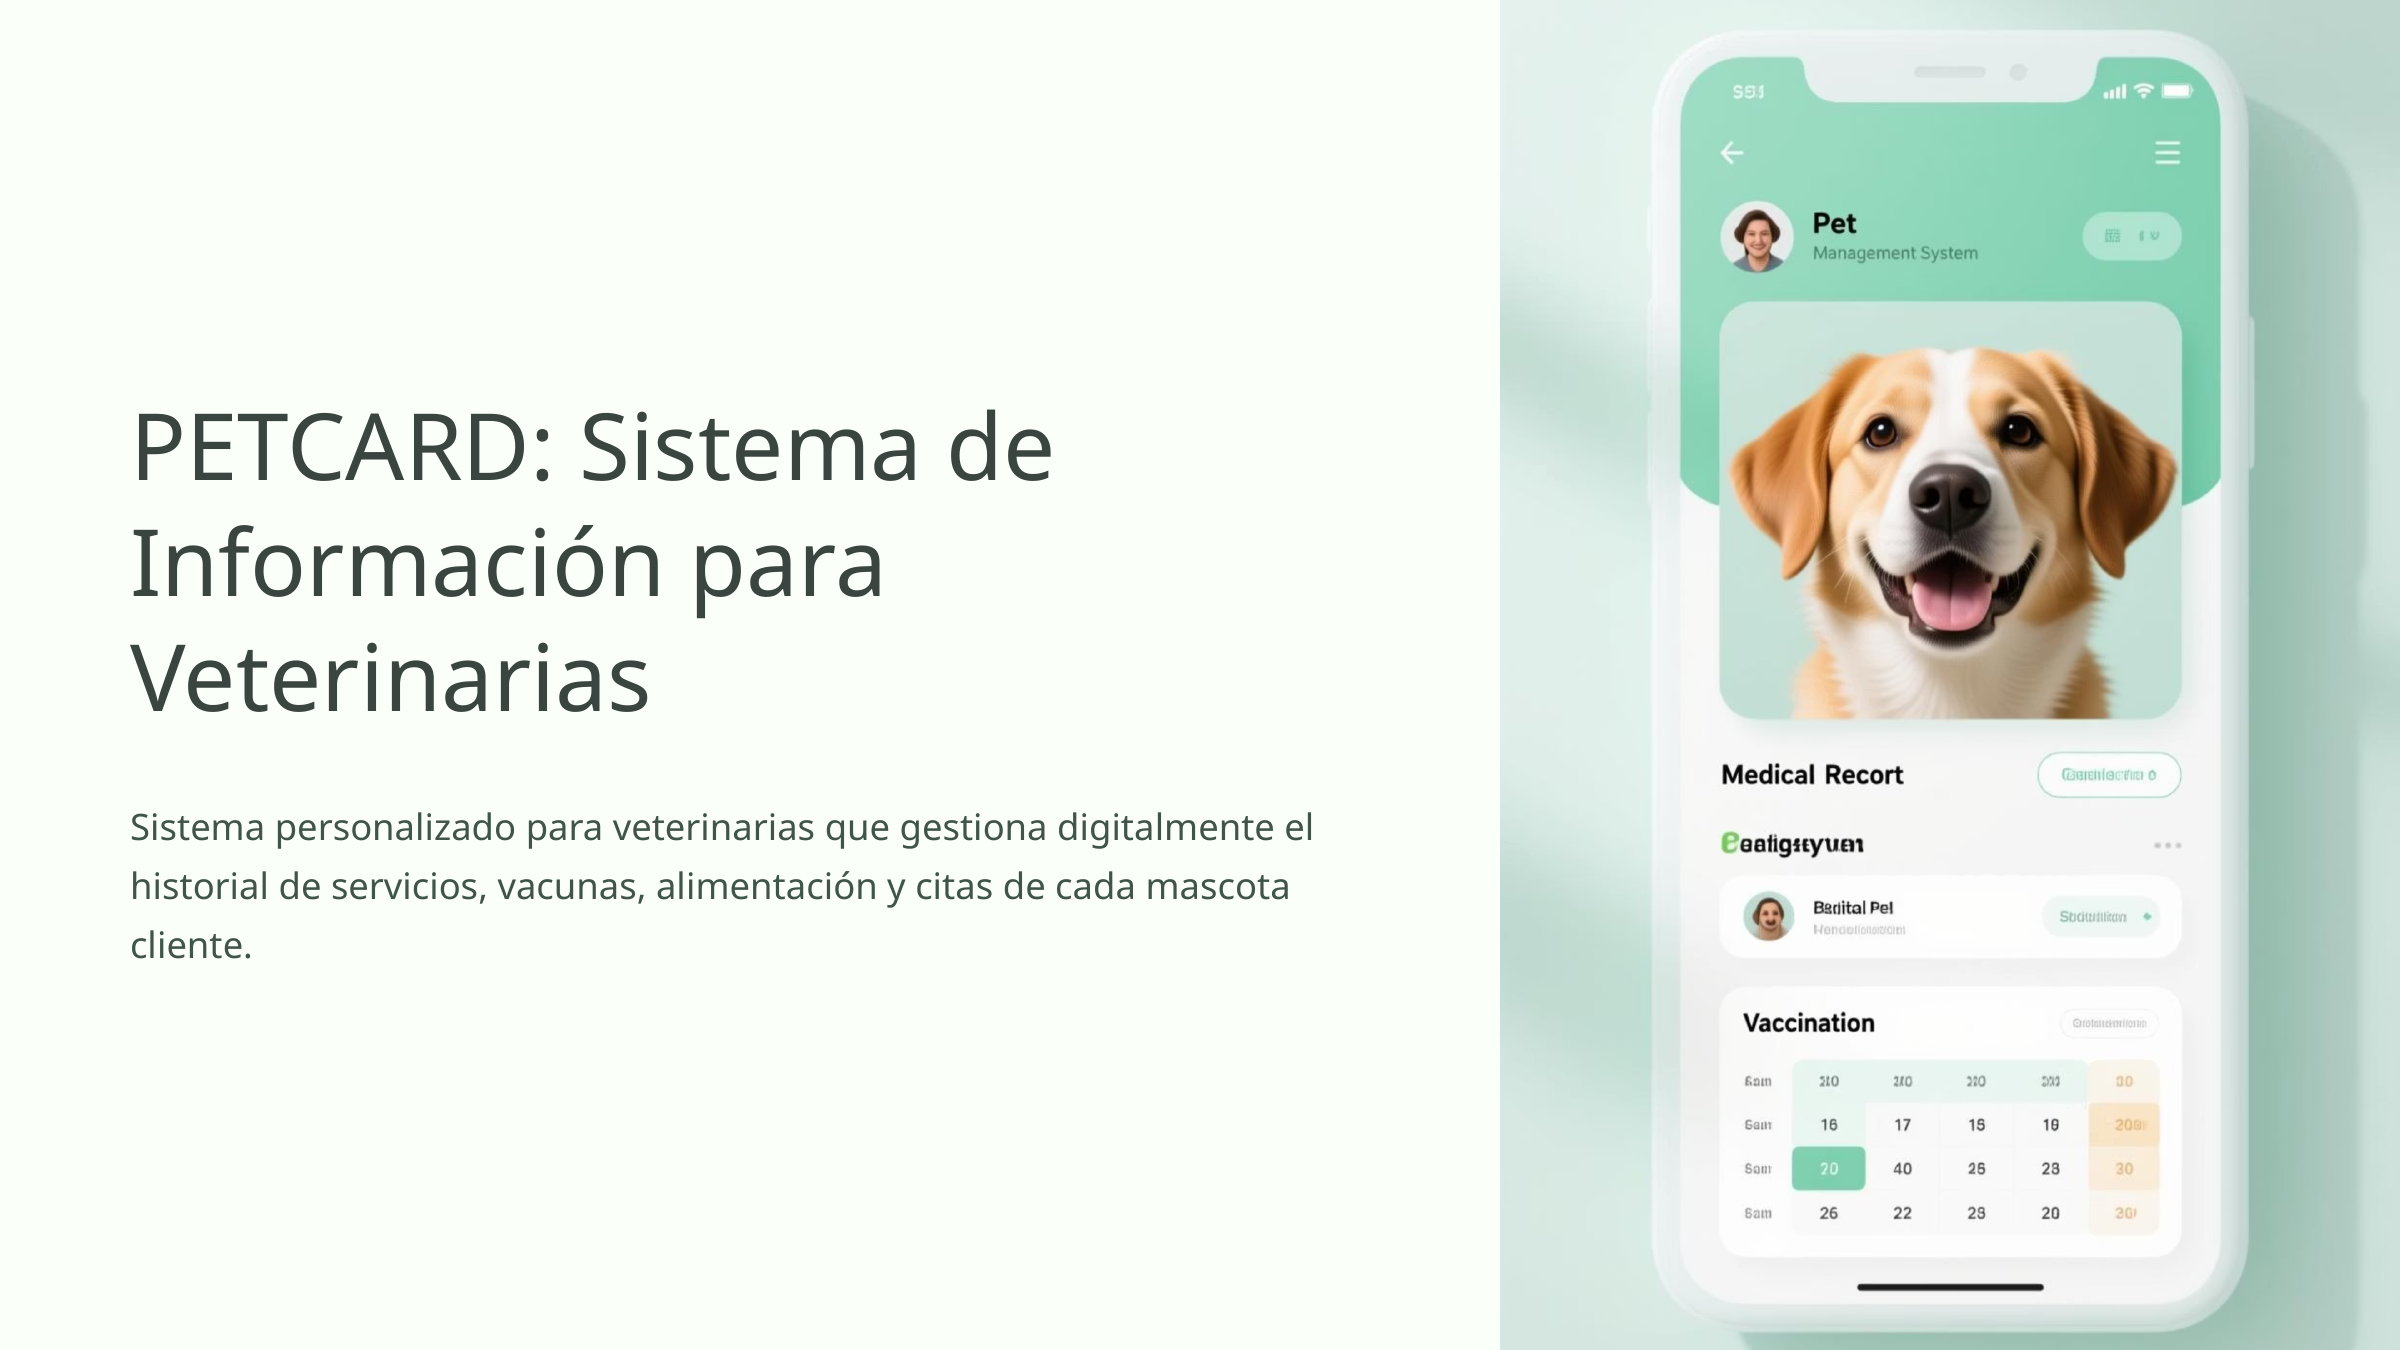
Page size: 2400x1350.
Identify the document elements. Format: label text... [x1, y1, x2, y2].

picture [1499, 0, 2400, 1350]
text_box PETCARD: Sistema de Información para Veterinarias [130, 383, 1370, 733]
text_box Sistema personalizado para veterinarias que gestiona digitalmente el historial de servicios, vacunas, alimentación y citas de cada mascota cliente. [130, 787, 1370, 967]
